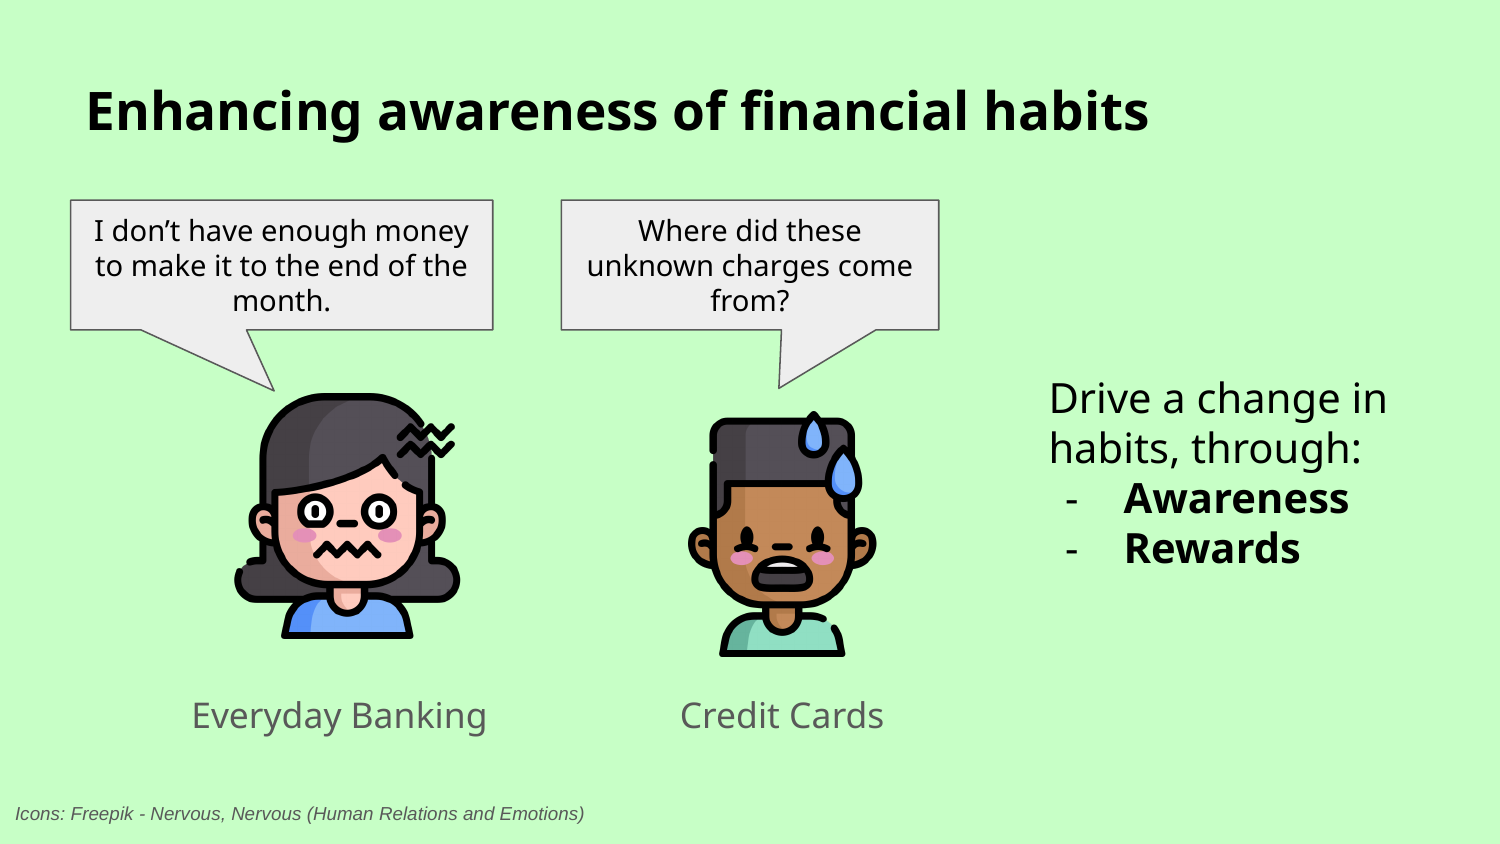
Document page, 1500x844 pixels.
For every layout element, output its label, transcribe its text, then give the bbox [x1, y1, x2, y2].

text_box Credit Cards [608, 678, 956, 751]
text_box I don’t have enough money to make it to the end of the month. [70, 200, 493, 391]
picture [658, 410, 905, 657]
text_box Where did these unknown charges come from? [561, 200, 939, 389]
text_box Icons: Freepik - Nervous, Nervous (Human Relations and Emotions) [0, 790, 1476, 836]
text_box Drive a change in habits, through: Awareness Rewards [1033, 357, 1445, 588]
text_box Everyday Banking [107, 678, 571, 751]
title Enhancing awareness of financial habits [70, 62, 1469, 157]
picture [223, 392, 470, 640]
